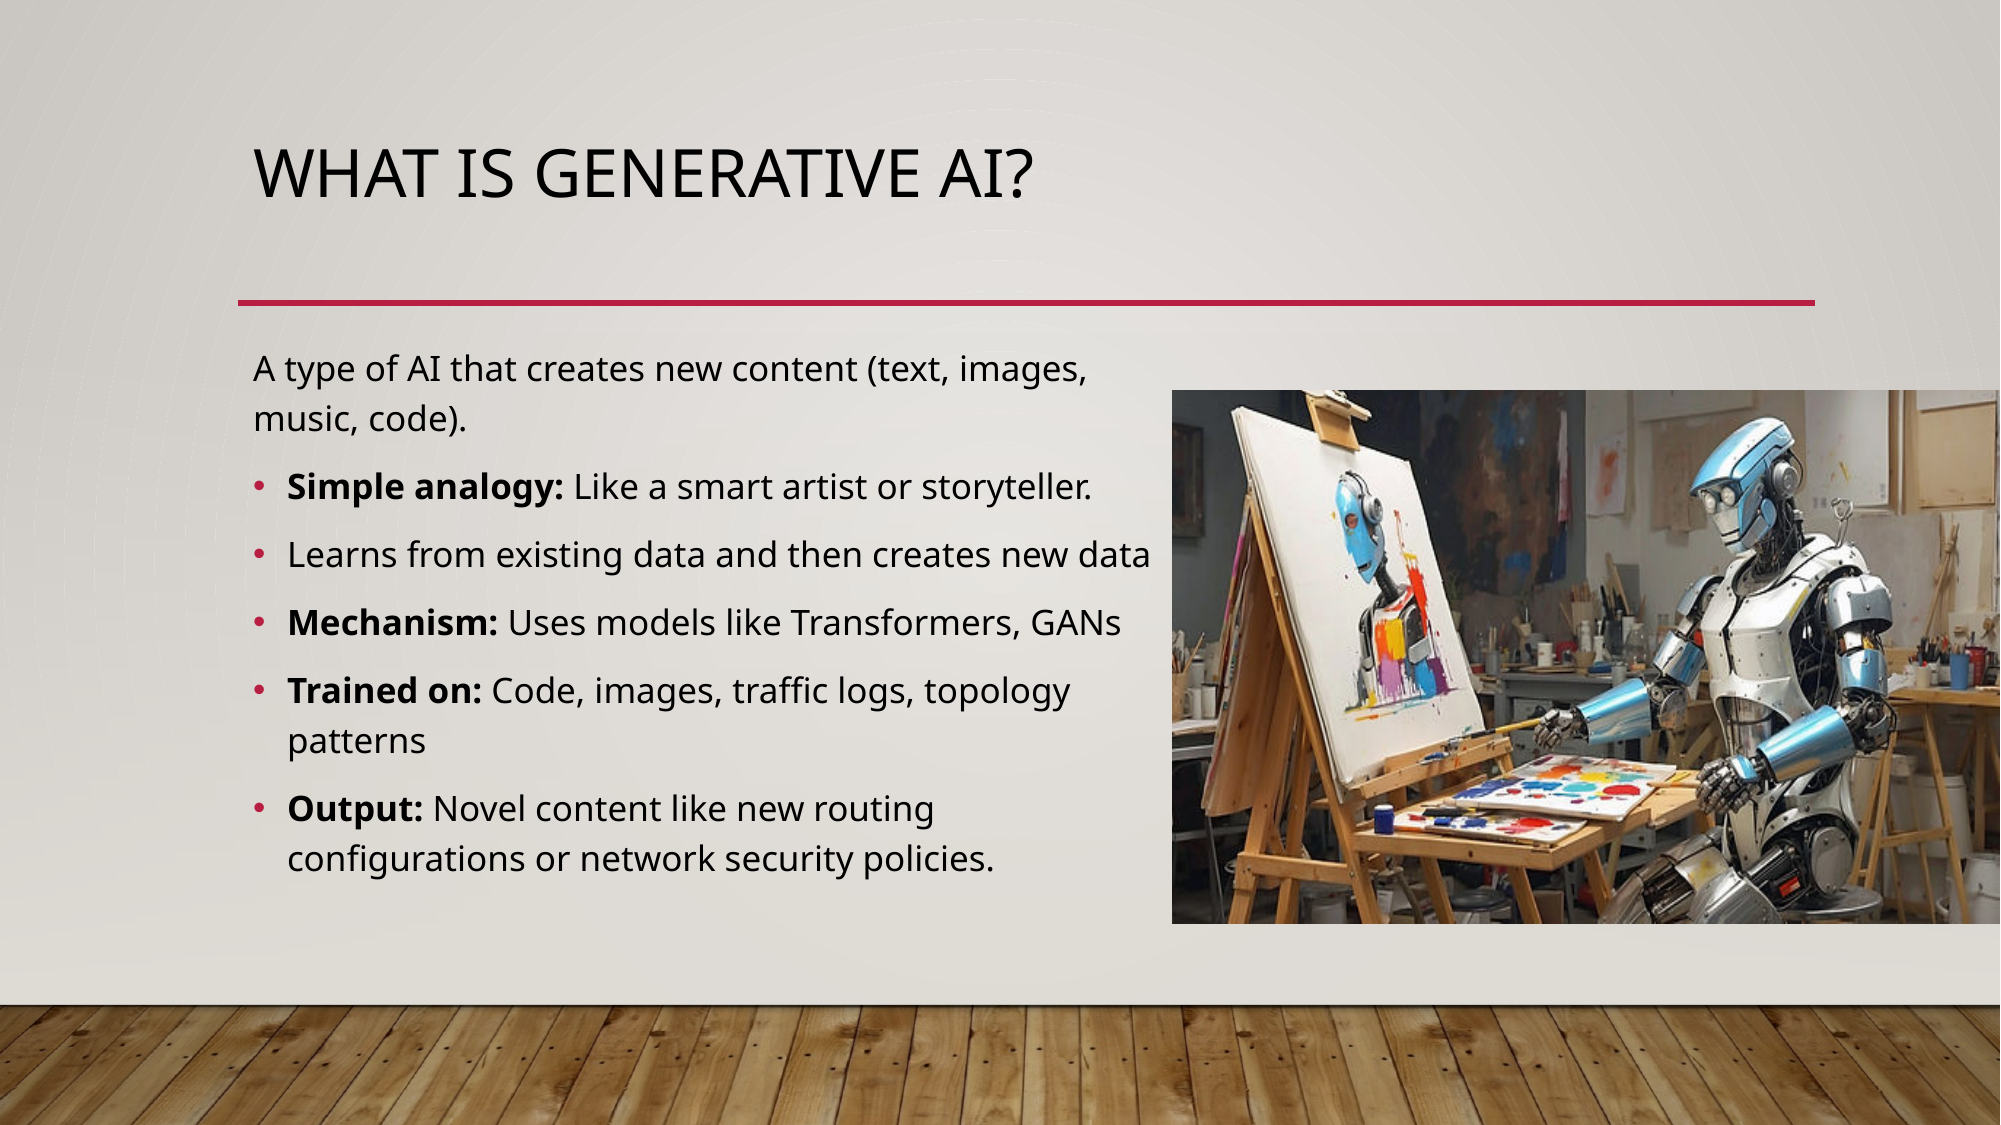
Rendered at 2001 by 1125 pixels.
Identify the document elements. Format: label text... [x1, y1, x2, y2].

picture [0, 1005, 2000, 1125]
picture [1172, 390, 2000, 924]
title What is Generative AI? [238, 131, 1814, 305]
list A type of AI that creates new content (text, images, music, code). Simple analogy: Like a smart artist or storyteller. Learns from existing data and then creates new data Mechanism: Uses models like Transformers, GANs Trained on: Code, images, traffic logs, topology patterns Output: Novel content like new routing configurations or network security policies. [238, 330, 1173, 897]
